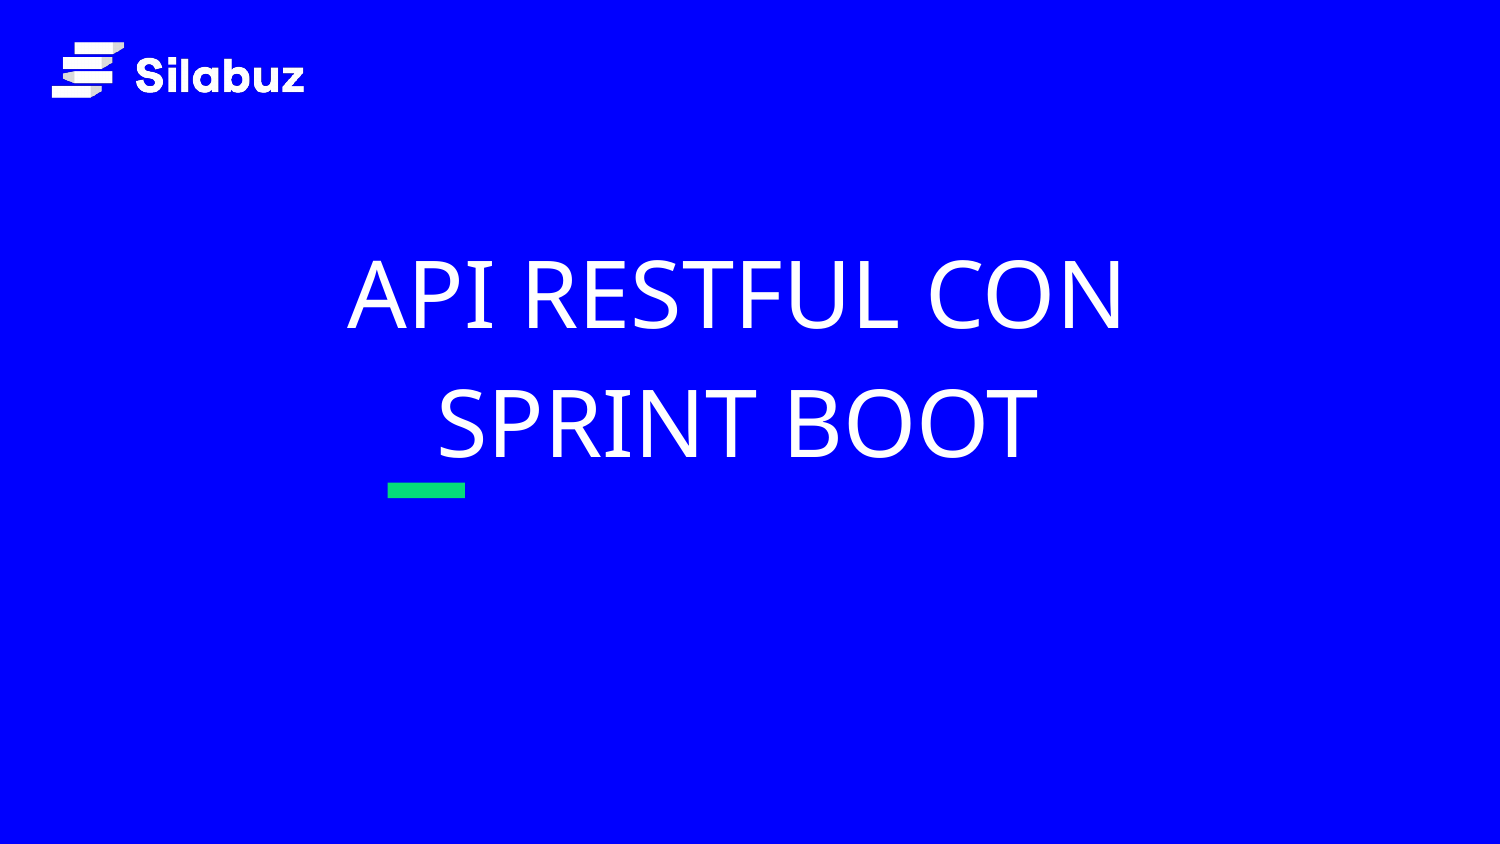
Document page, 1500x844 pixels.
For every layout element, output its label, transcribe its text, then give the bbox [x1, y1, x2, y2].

picture [34, 31, 323, 107]
text_box API RESTFUL CON SPRINT BOOT [77, 210, 1423, 422]
text_box [387, 482, 465, 499]
